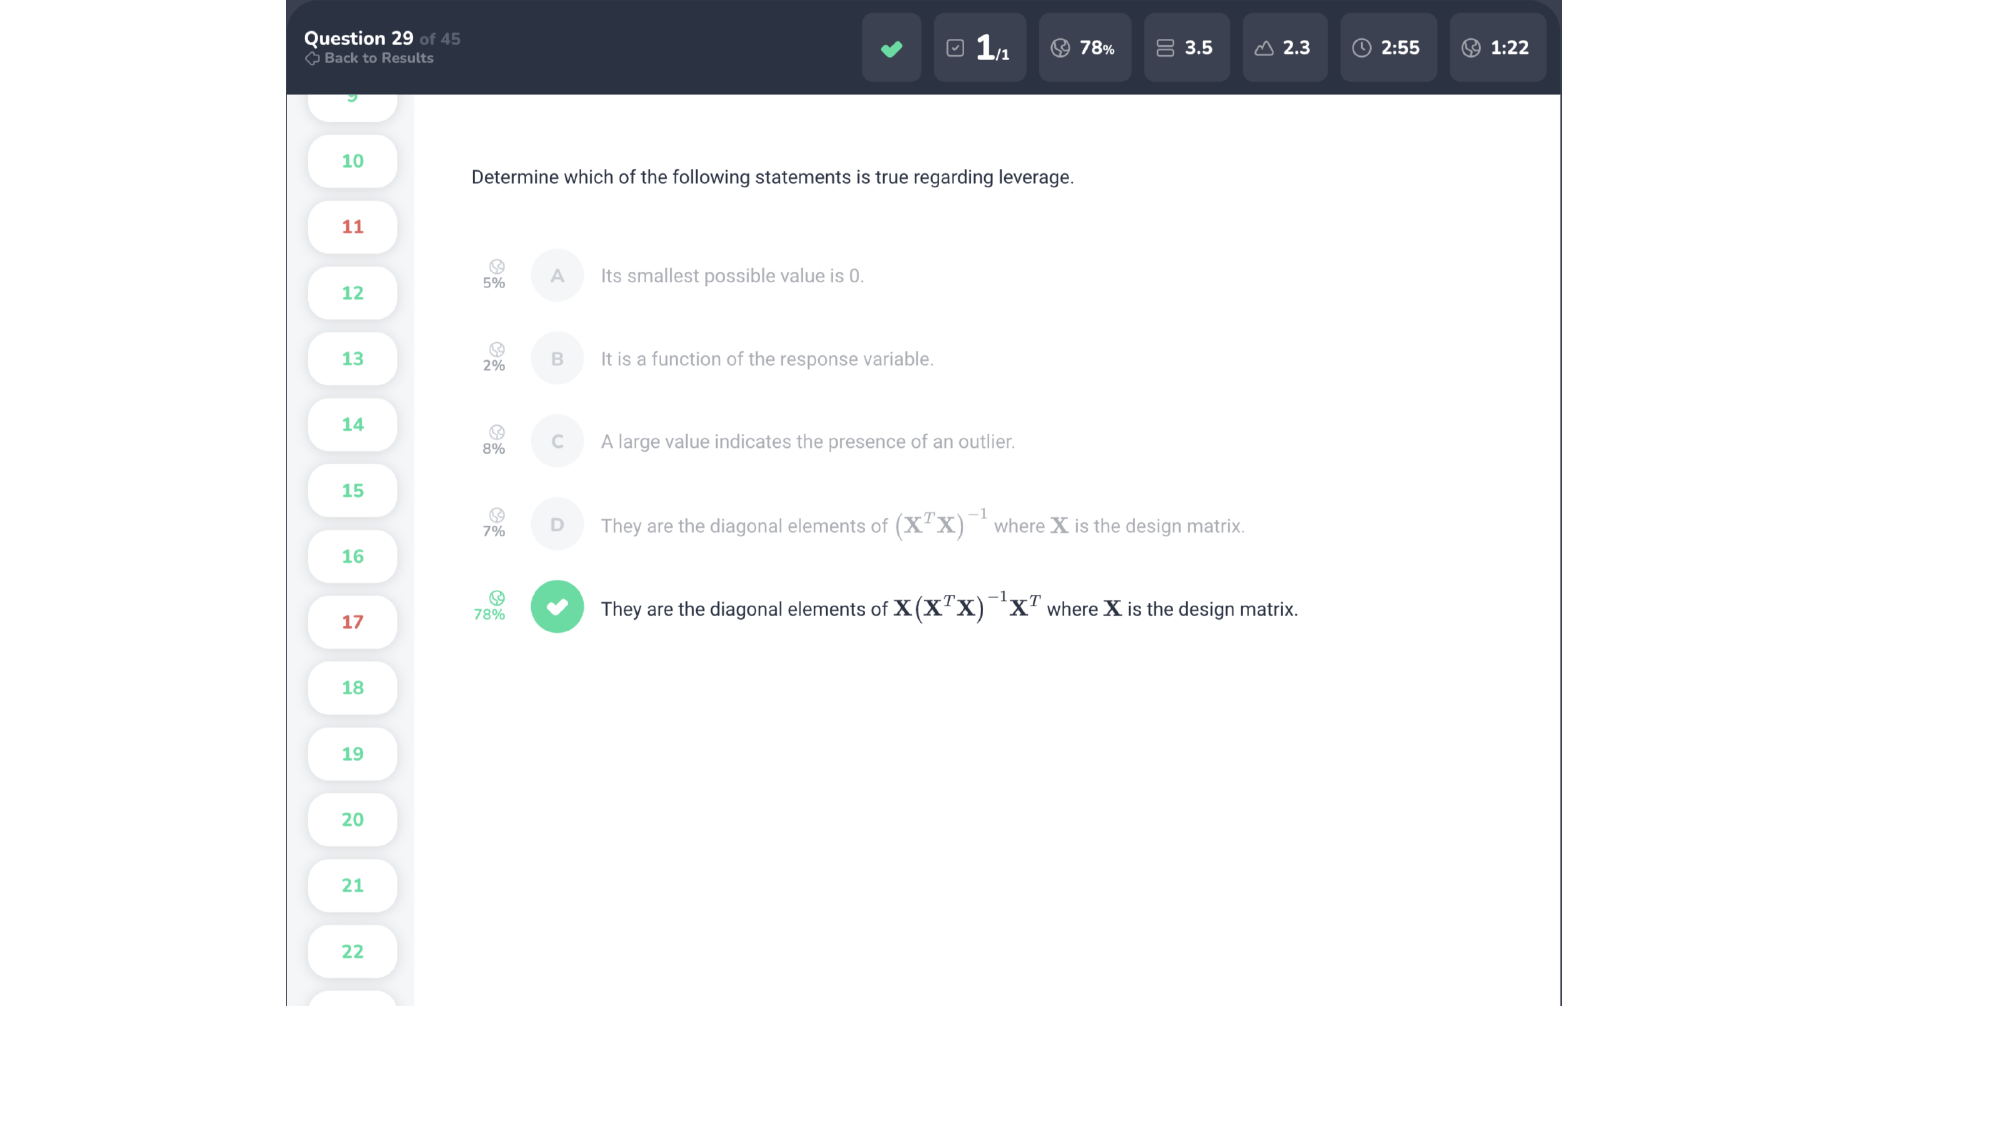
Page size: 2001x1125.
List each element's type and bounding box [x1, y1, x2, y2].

picture [286, 0, 1563, 1006]
